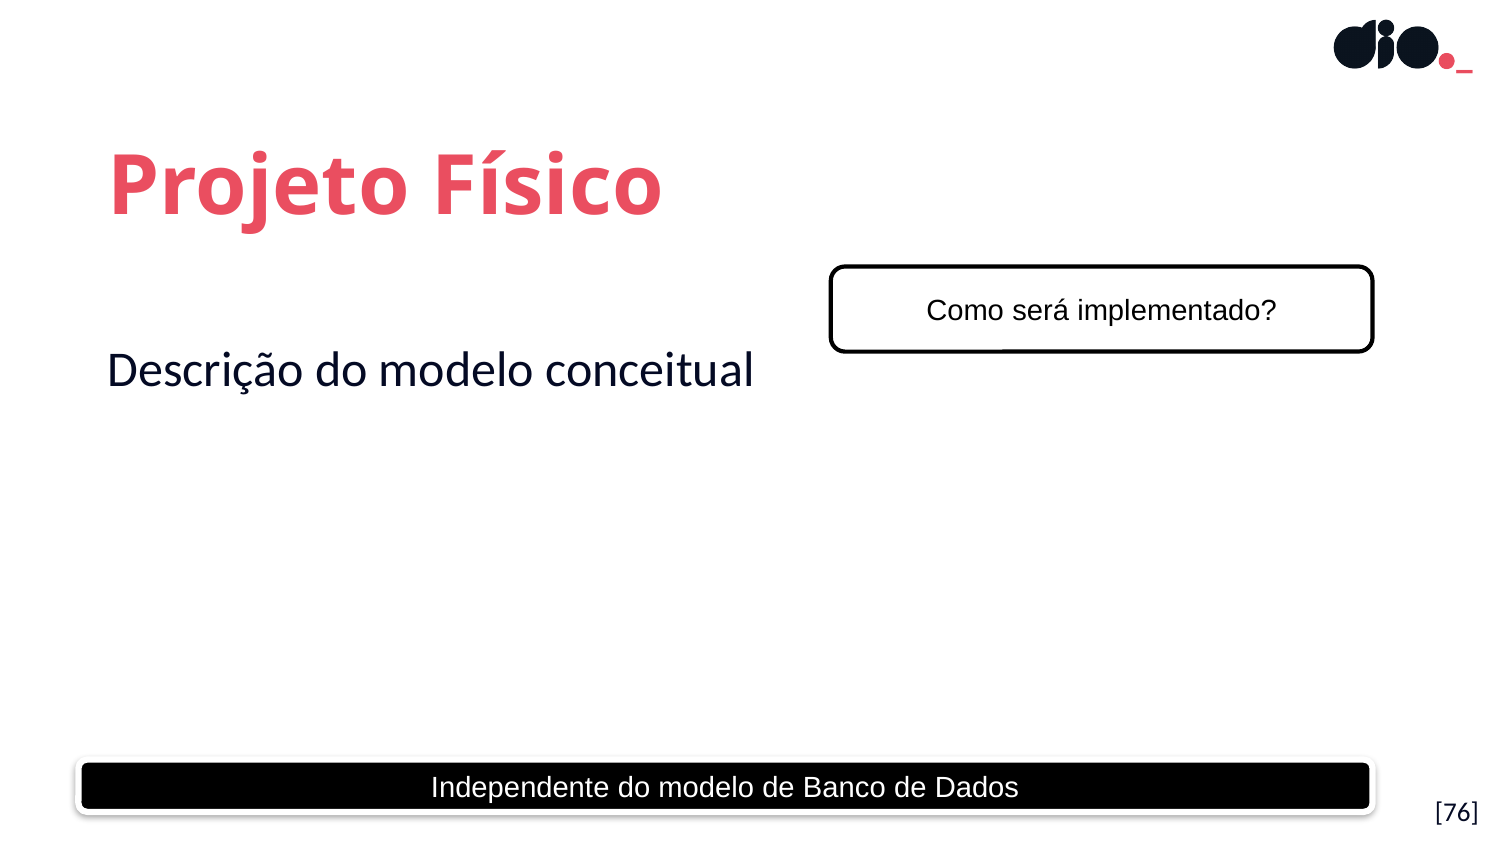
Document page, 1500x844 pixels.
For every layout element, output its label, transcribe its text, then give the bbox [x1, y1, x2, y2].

text_box Independente do modelo de Banco de Dados [75, 756, 1376, 816]
picture [1333, 19, 1473, 74]
text_box Descrição do modelo conceitual [92, 243, 1408, 749]
text_box Projeto Físico [92, 104, 1408, 243]
text_box Como será implementado? [828, 264, 1375, 354]
slide_number [<número>] [1403, 779, 1494, 844]
